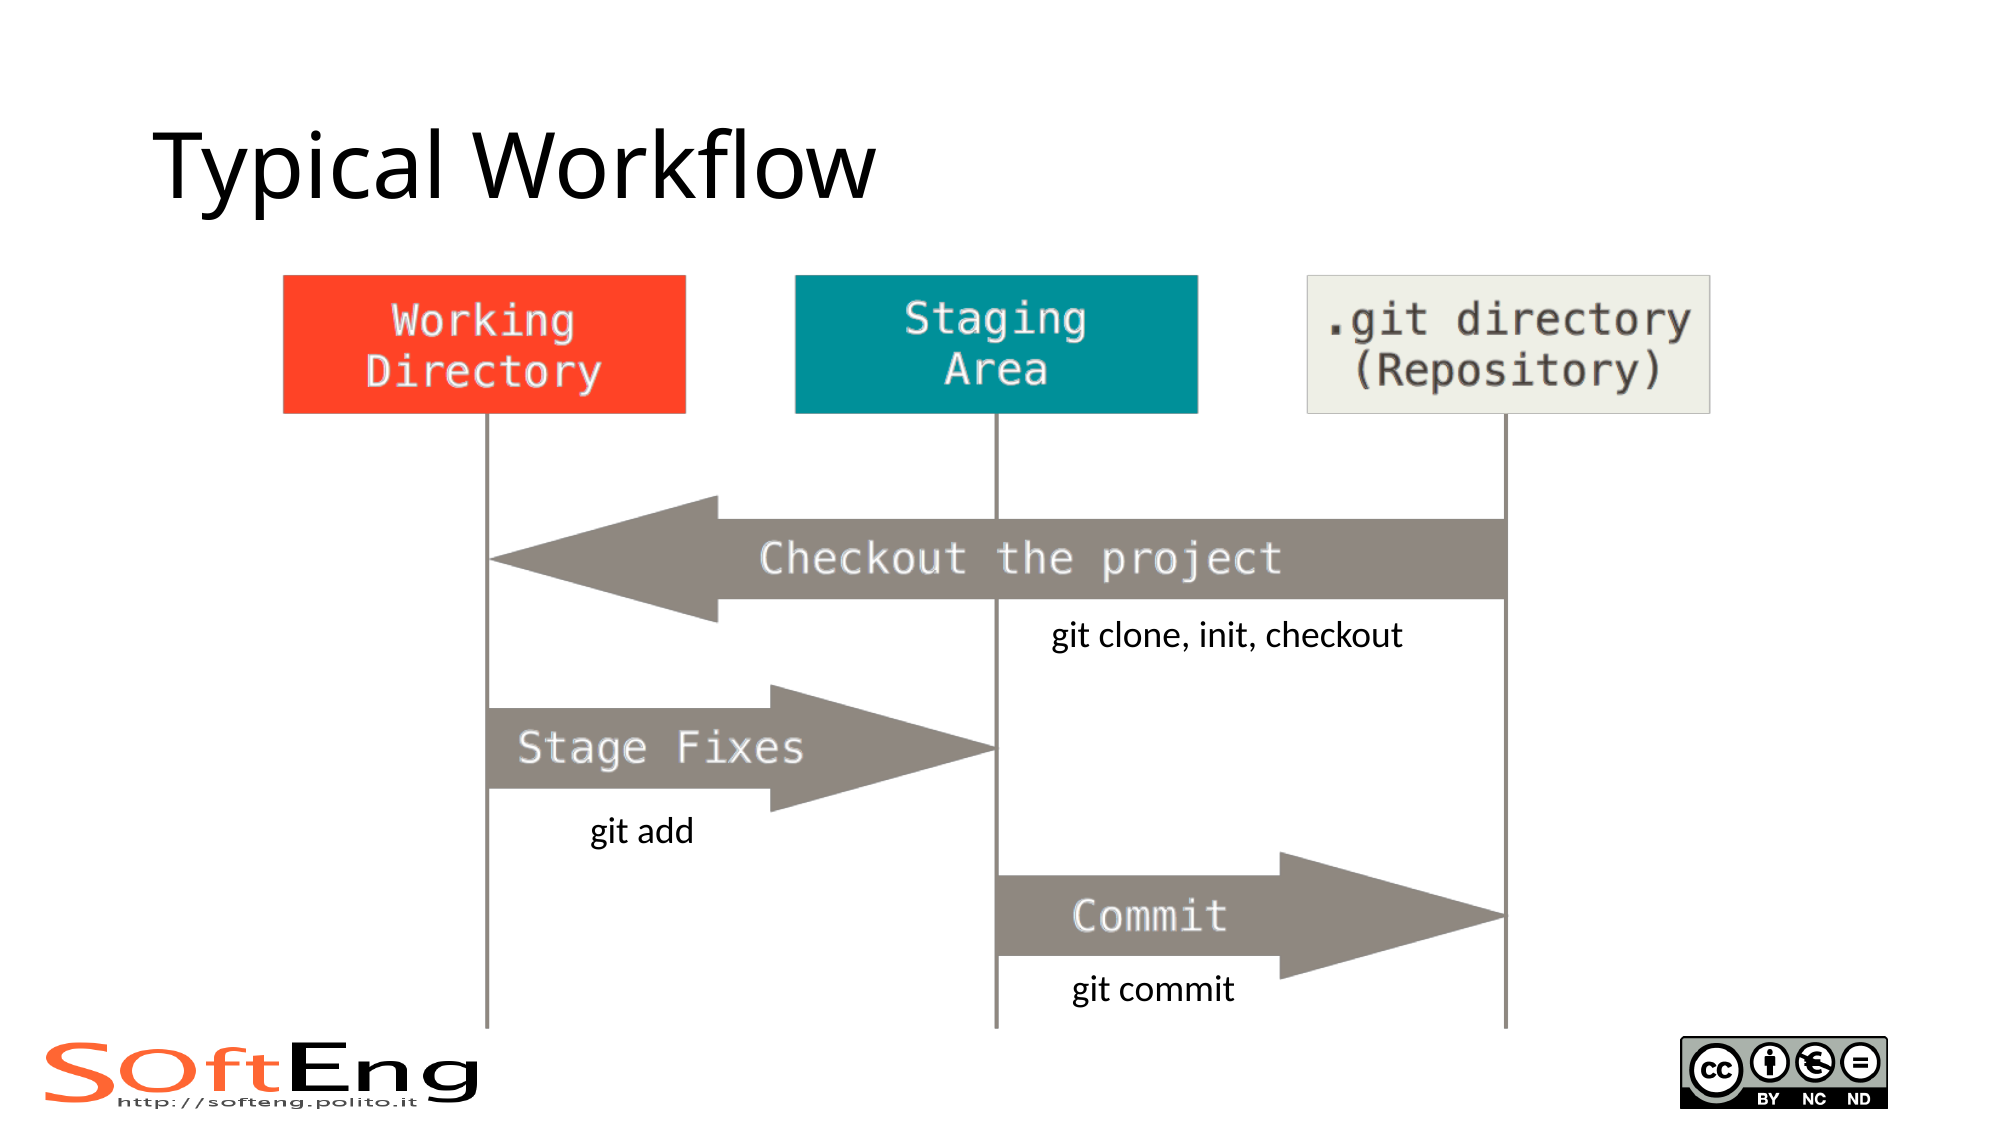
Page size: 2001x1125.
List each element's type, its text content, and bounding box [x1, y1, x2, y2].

text_box [270, 260, 1730, 1066]
title Typical Workflow [137, 59, 1863, 278]
text_box git clone, init, checkout [1036, 602, 1470, 662]
text_box git add [575, 798, 794, 858]
picture [37, 1026, 488, 1119]
text_box git commit [1057, 956, 1276, 1017]
picture [1680, 1036, 1888, 1109]
